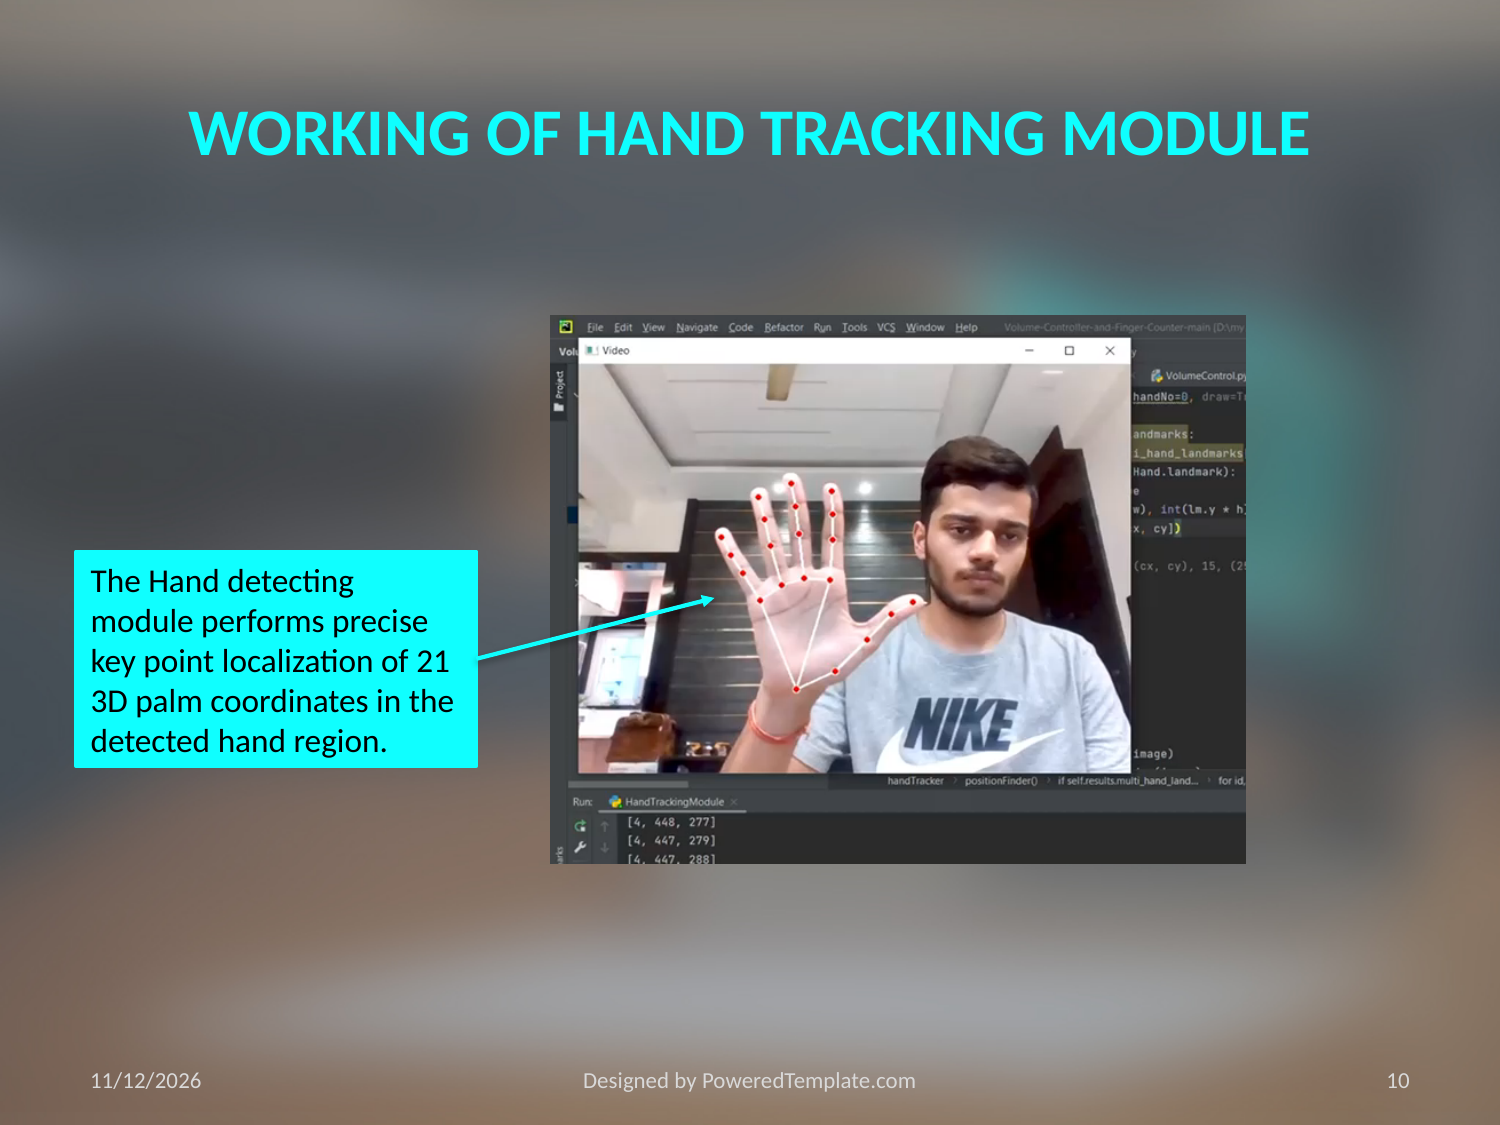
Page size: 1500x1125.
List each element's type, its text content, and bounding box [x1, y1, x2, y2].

picture [0, 0, 1500, 1125]
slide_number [75, 1058, 425, 1115]
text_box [476, 597, 715, 661]
text_box WORKING OF HAND TRACKING MODULE [88, 80, 1412, 176]
text_box The Hand detecting module performs precise key point localization of 21 3D palm coordinates in the detected hand region. [74, 550, 478, 768]
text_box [548, 314, 1247, 865]
footer Designed by PoweredTemplate.com [512, 1058, 988, 1115]
slide_number 10 [1074, 1058, 1425, 1115]
